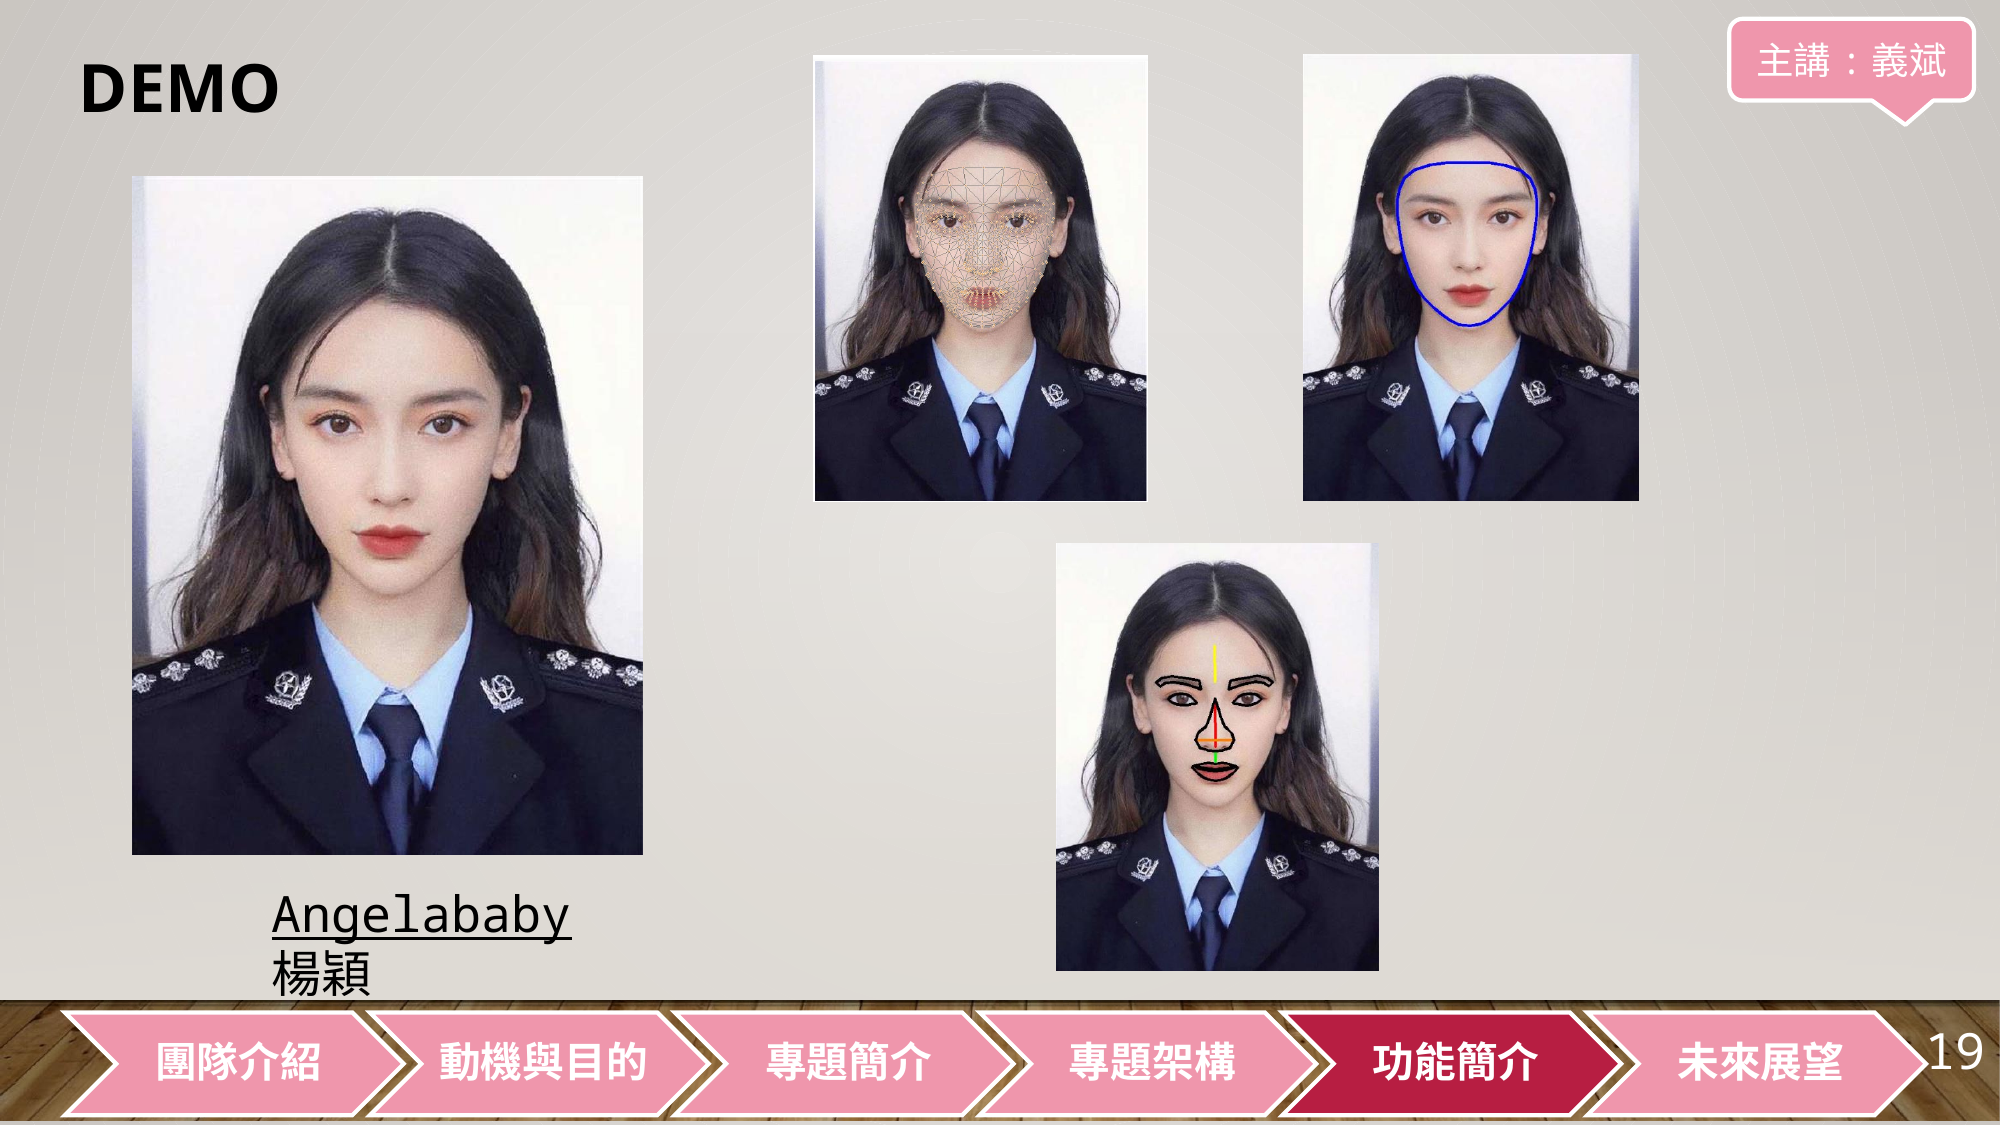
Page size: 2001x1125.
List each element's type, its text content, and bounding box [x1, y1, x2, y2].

picture [1055, 543, 1380, 972]
picture [675, 1000, 2000, 1012]
slide_number 19 [1927, 1011, 2000, 1095]
picture [0, 1000, 2000, 1121]
picture [813, 55, 1149, 502]
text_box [64, 1012, 1927, 1116]
text_box DEMO [64, 38, 430, 213]
picture [131, 176, 643, 855]
text_box Angelababy 楊穎 [256, 875, 675, 1011]
picture [1303, 54, 1639, 501]
text_box 主講:義斌 [1729, 18, 1975, 125]
